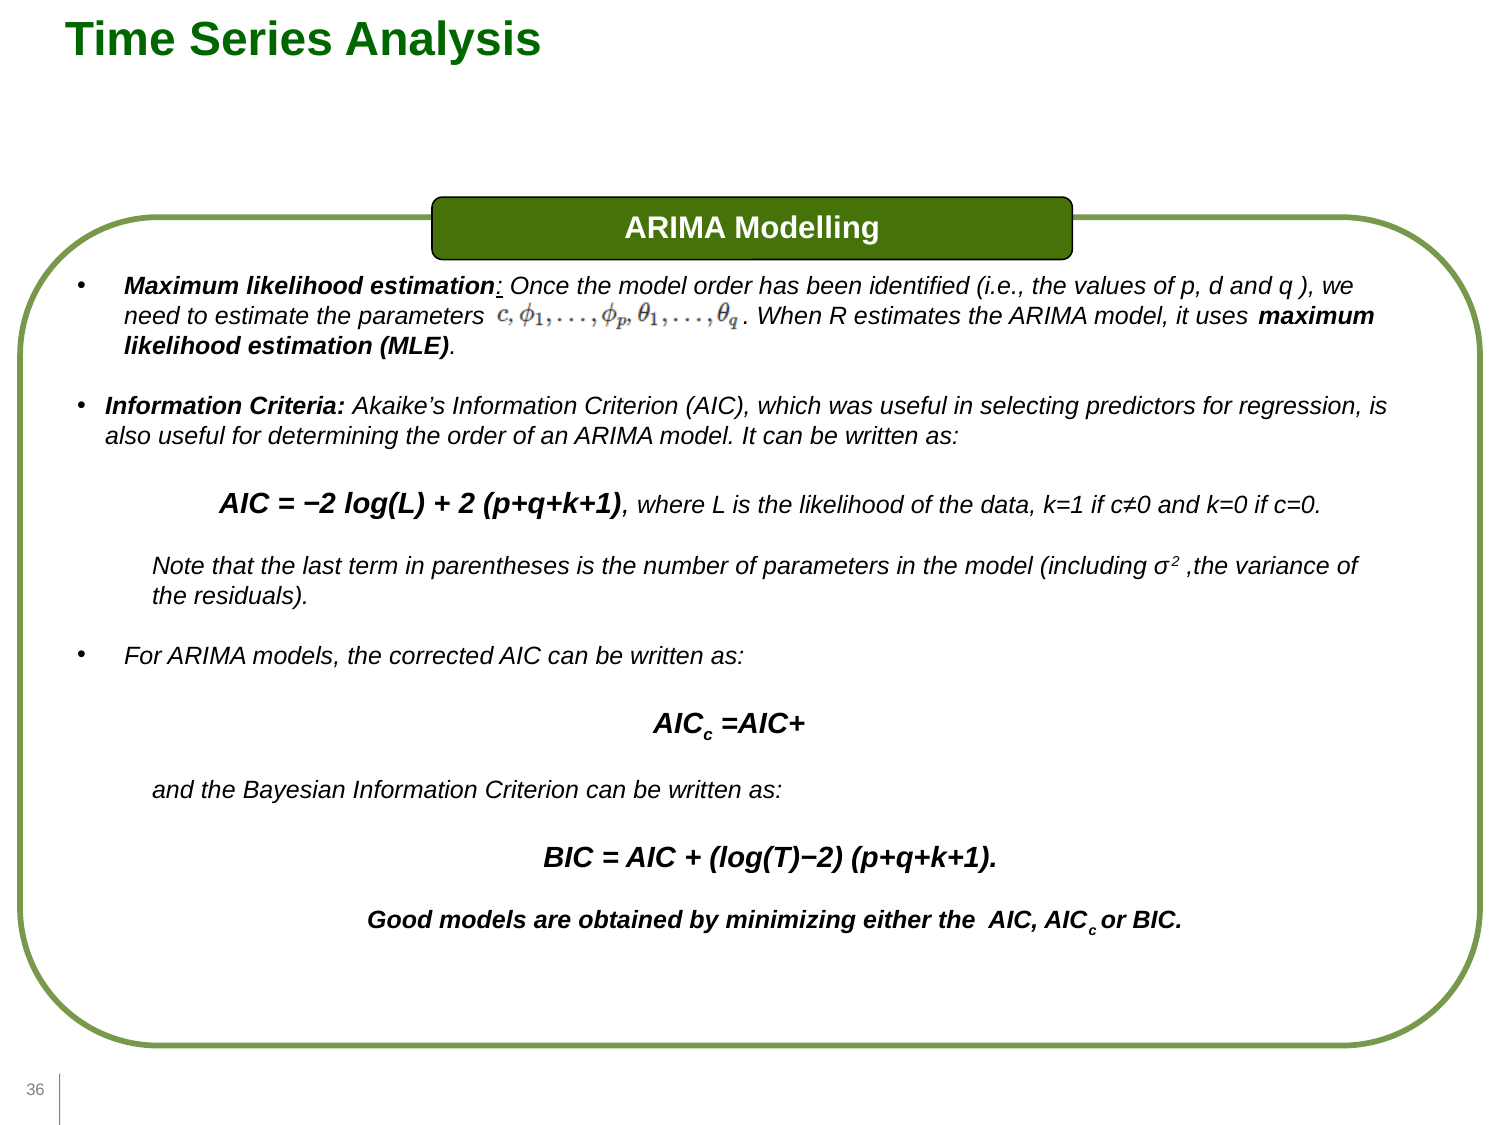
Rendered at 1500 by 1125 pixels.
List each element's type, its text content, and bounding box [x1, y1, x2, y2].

picture [493, 299, 741, 332]
title Time Series Analysis [50, 0, 1450, 163]
text_box ARIMA Modelling [431, 197, 1073, 260]
text_box [20, 217, 1480, 1046]
